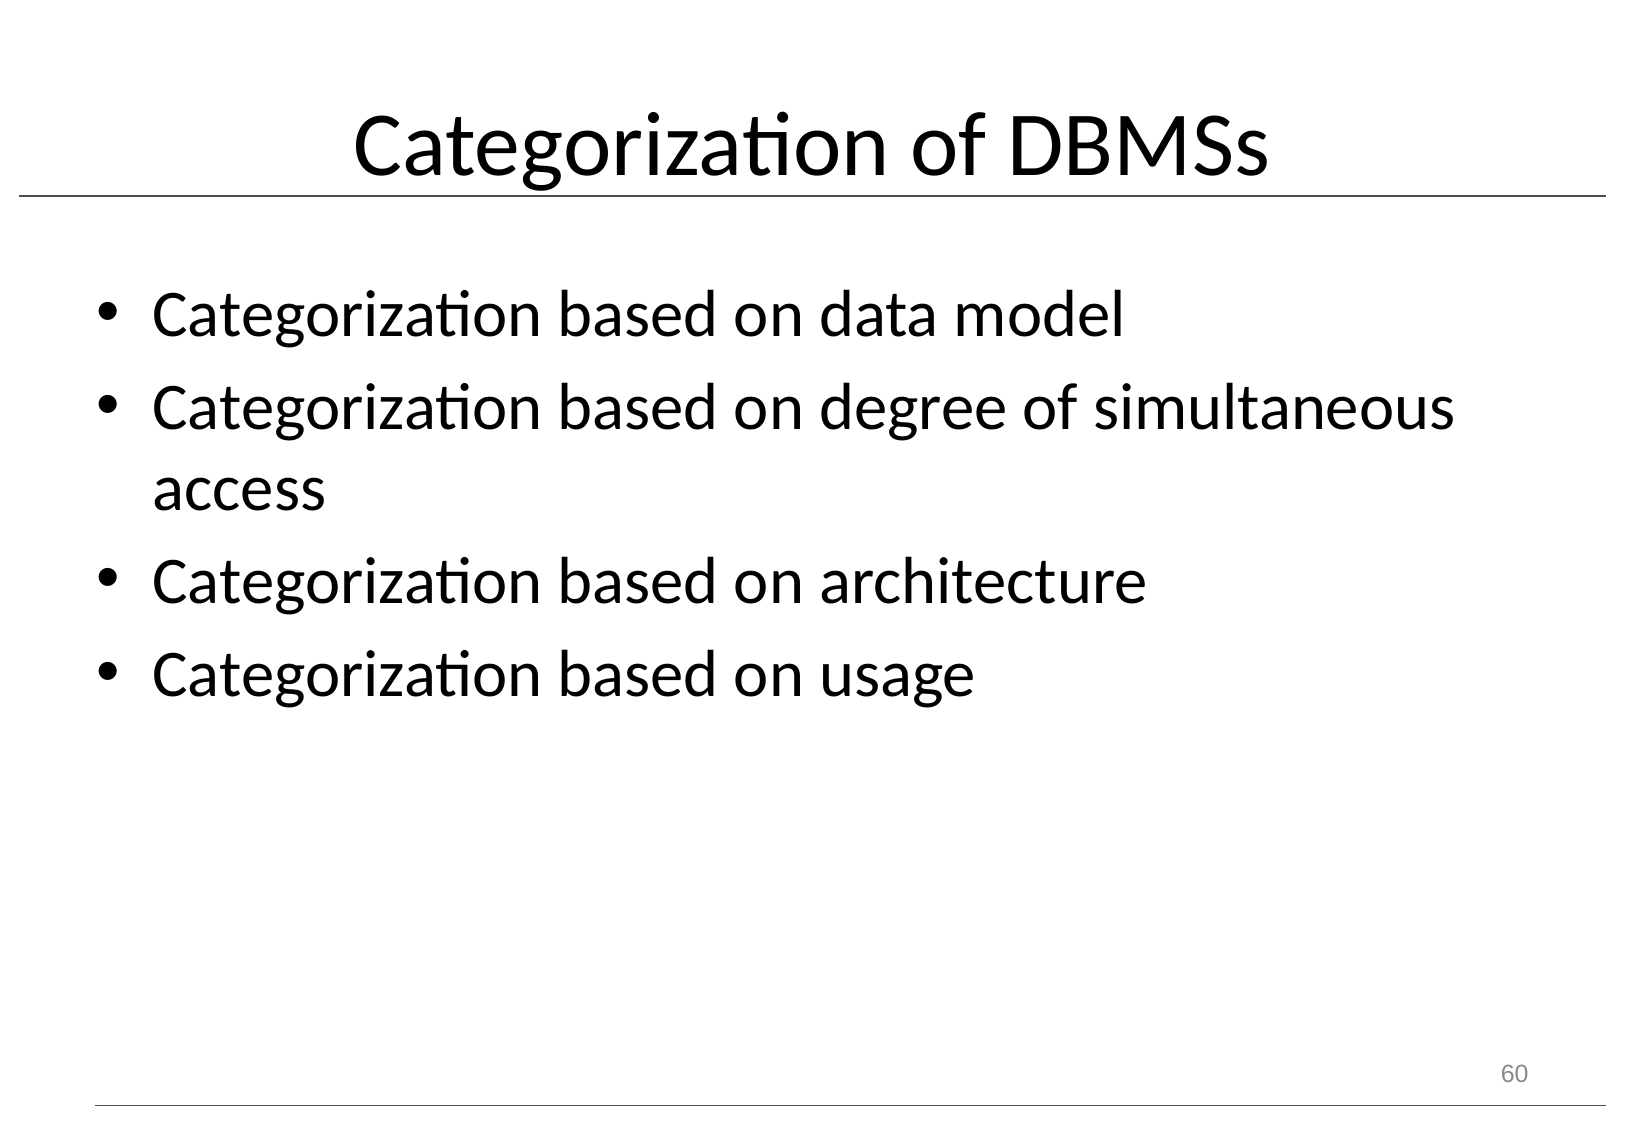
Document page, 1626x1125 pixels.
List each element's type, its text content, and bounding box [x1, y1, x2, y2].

slide_number 60 [1164, 1042, 1544, 1103]
title Categorization of DBMSs [81, 45, 1544, 233]
list Categorization based on data model Categorization based on degree of simultaneous access Categorization based on architecture Categorization based on usage [81, 262, 1544, 1005]
